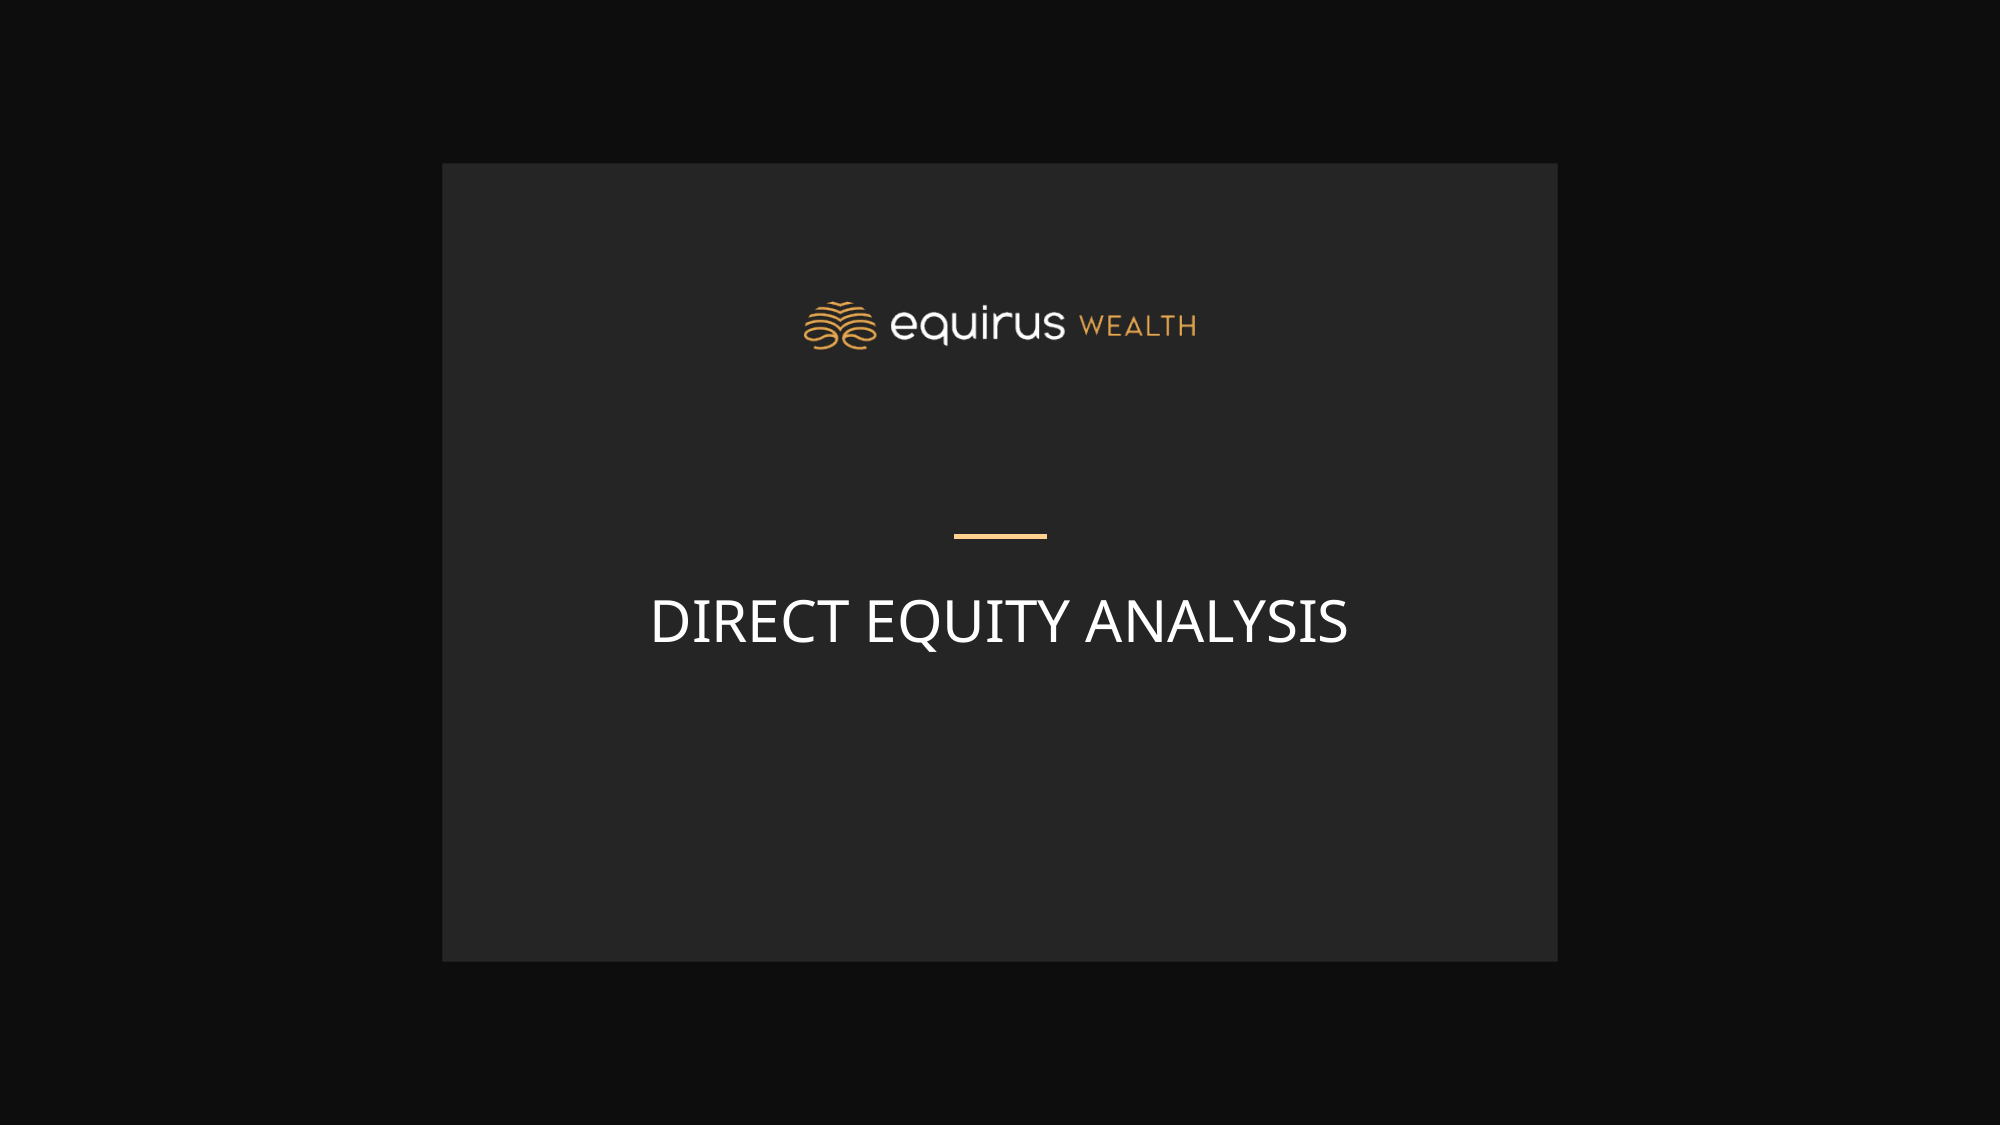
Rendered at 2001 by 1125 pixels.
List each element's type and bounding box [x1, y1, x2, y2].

picture [804, 289, 1196, 364]
text_box [441, 162, 1559, 963]
